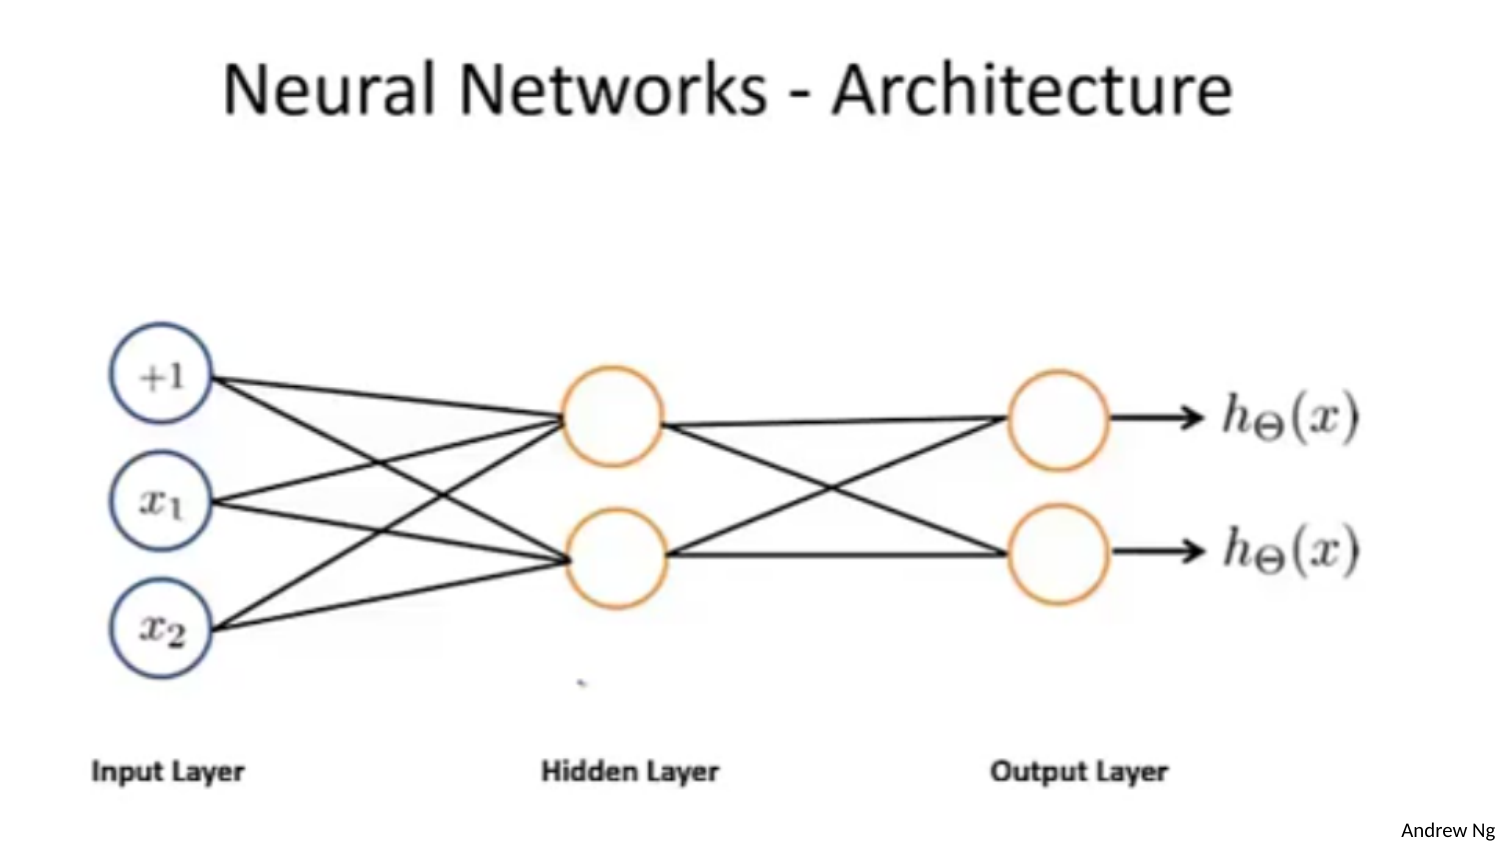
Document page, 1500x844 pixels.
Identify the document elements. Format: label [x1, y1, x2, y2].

picture [73, 26, 1426, 818]
